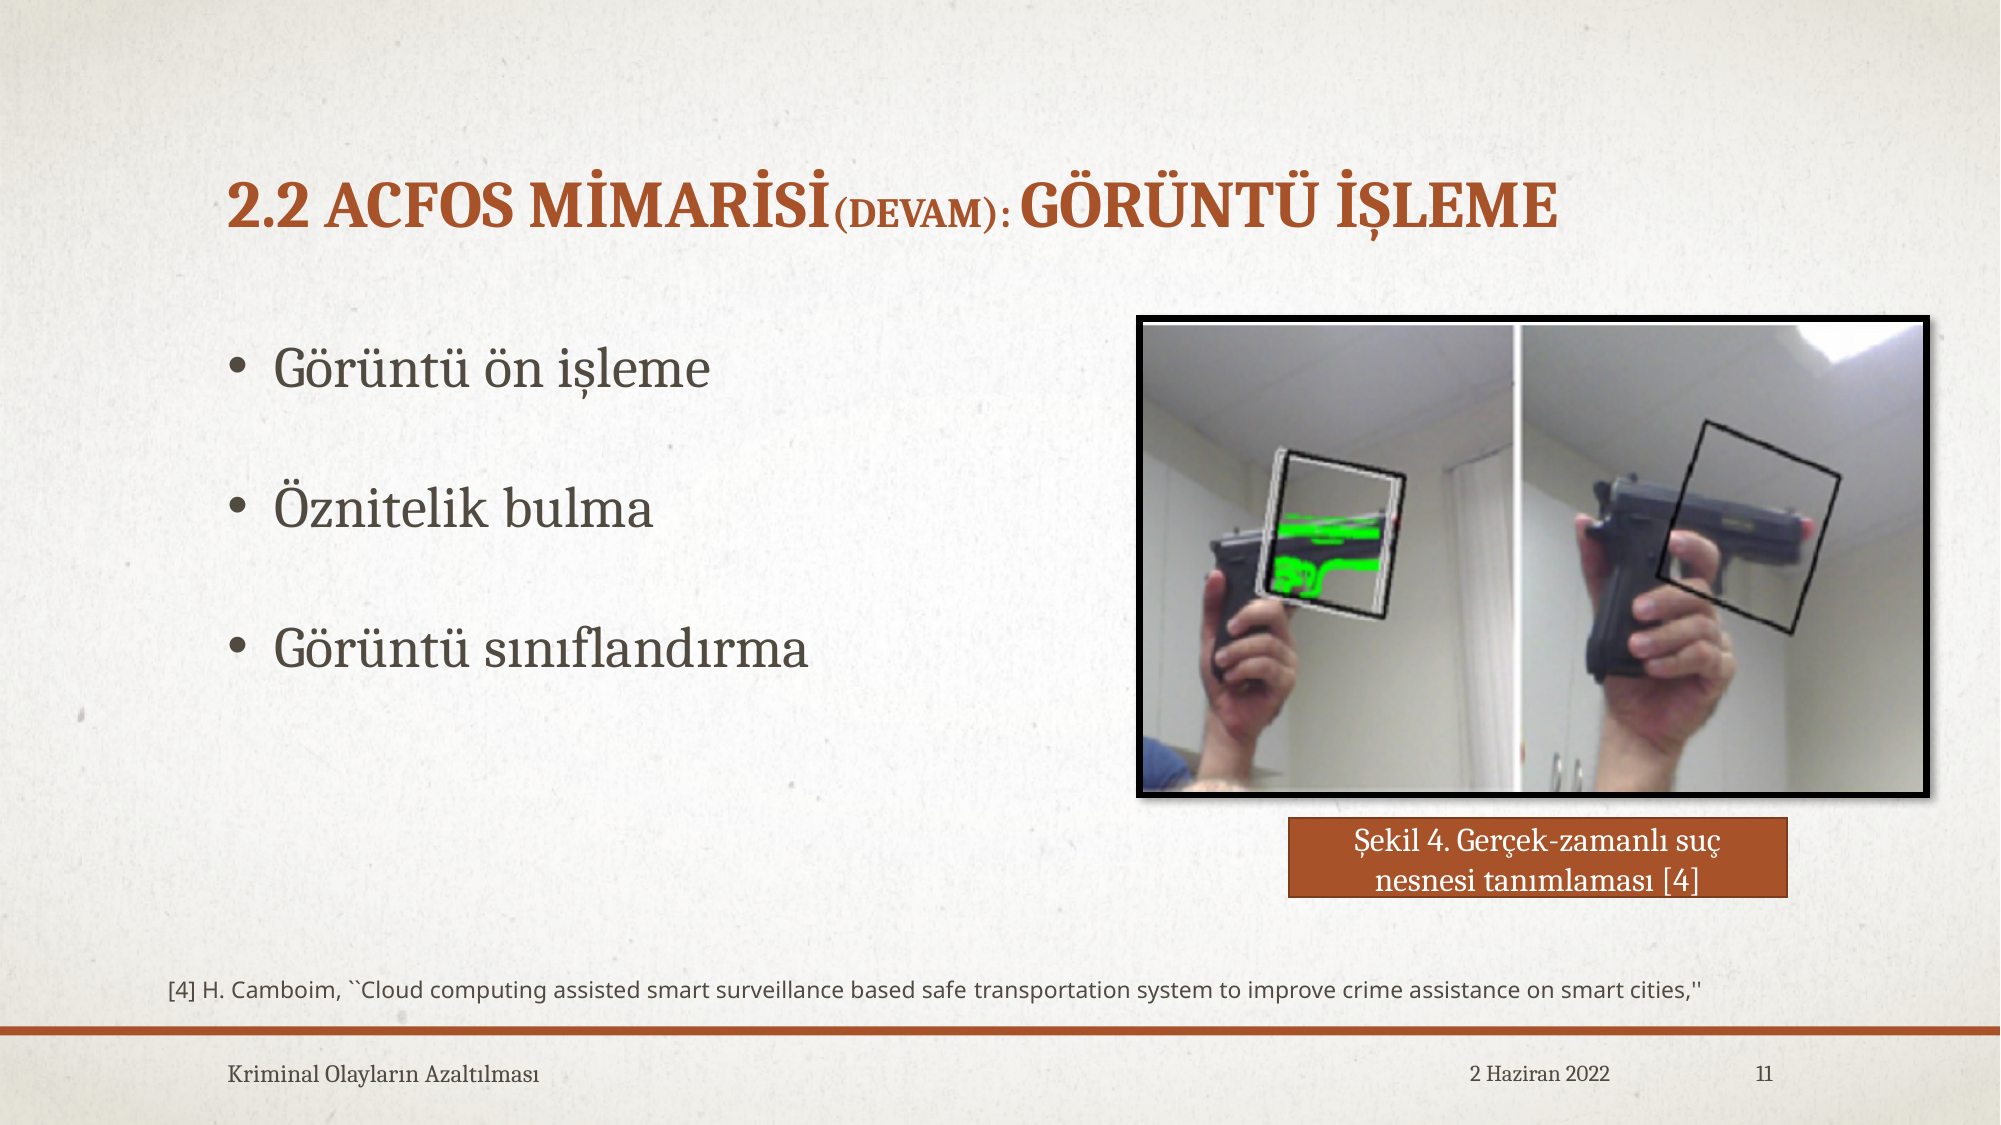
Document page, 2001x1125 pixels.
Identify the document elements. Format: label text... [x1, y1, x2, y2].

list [1142, 321, 1924, 792]
footer Kriminal Olayların Azaltılması [212, 1053, 1063, 1093]
slide_number 2 Haziran 2022 [1403, 1053, 1626, 1093]
text_box [4] H. Camboim, ``Cloud computing assisted smart surveillance based safe transportation system to improve crime assistance on smart cities,'' [153, 968, 1924, 1011]
text_box Şekil 4. Gerçek-zamanlı suç nesnesi tanımlaması [4] [1288, 817, 1788, 898]
picture [0, 0, 2001, 1125]
title 2.2 acfos mimarisi(devam): Görüntü işleme [212, 62, 1788, 250]
slide_number 11 [1672, 1053, 1788, 1093]
text_box Görüntü ön işleme Öznitelik bulma Görüntü sınıflandırma [212, 321, 972, 687]
